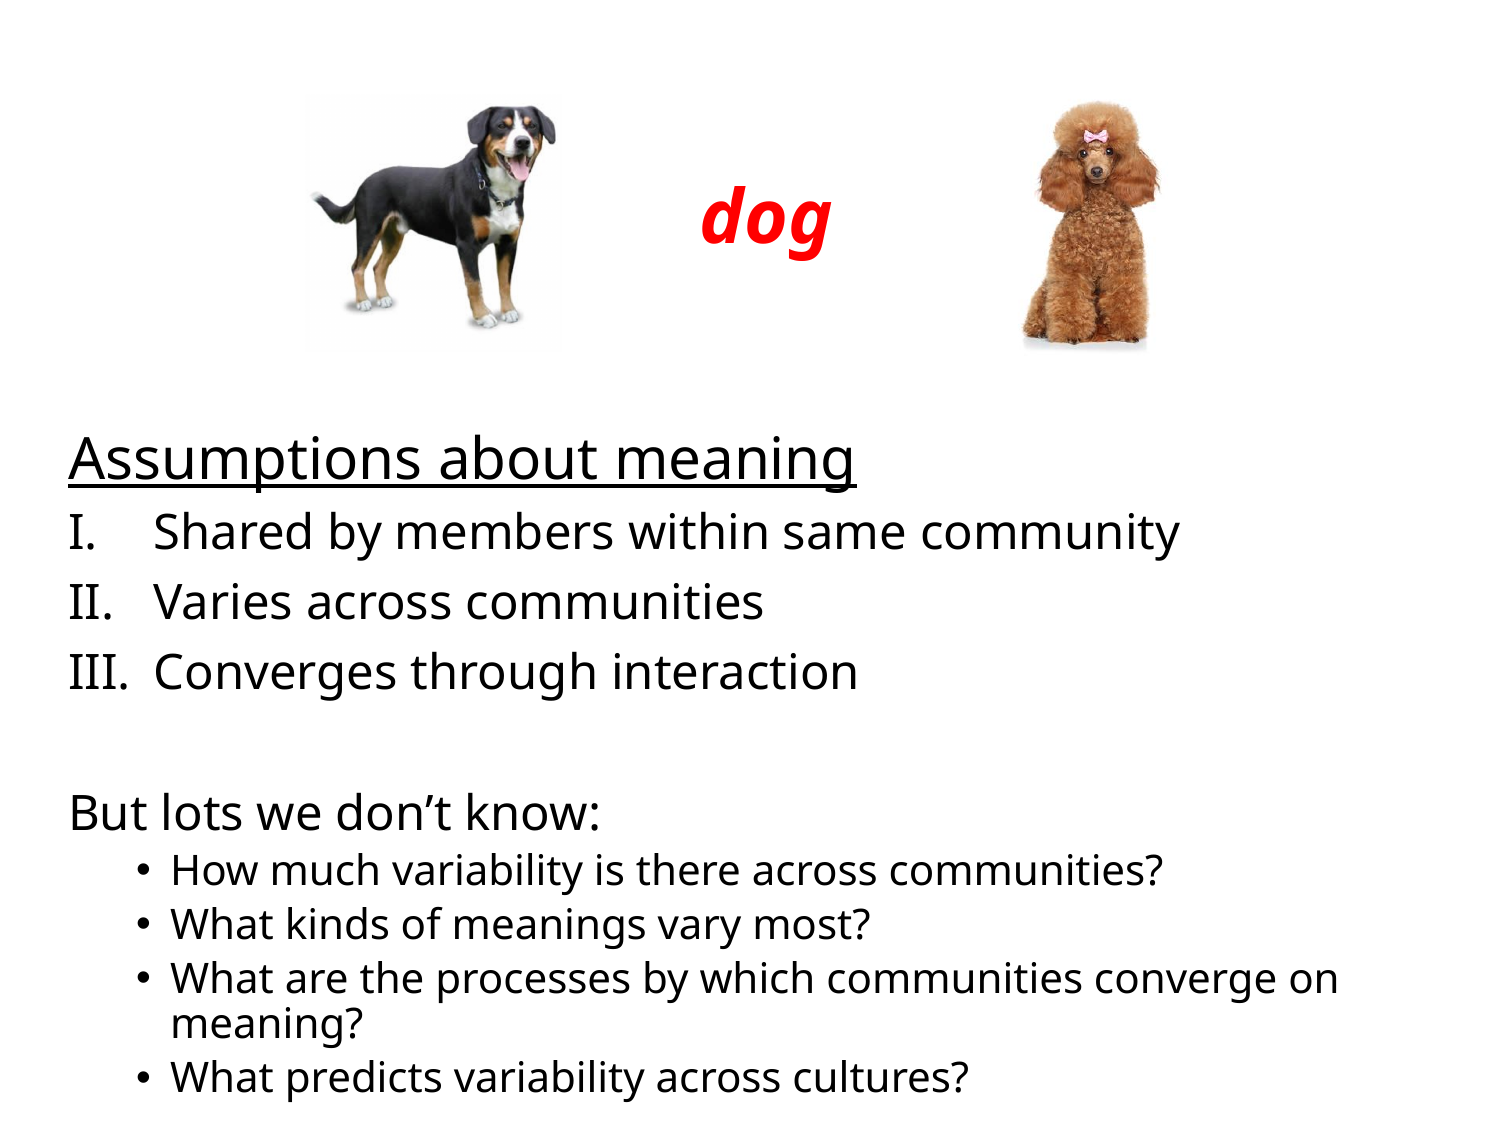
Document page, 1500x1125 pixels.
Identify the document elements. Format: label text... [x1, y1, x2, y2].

title Assumptions about meaning [53, 351, 1347, 499]
picture [305, 94, 562, 352]
list Shared by members within same community Varies across communities Converges through interaction But lots we don’t know: How much variability is there across communities? What kinds of meanings vary most? What are the processes by which communities converge on meaning? What predicts variability across cultures? [53, 499, 1428, 1117]
text_box dog [685, 160, 848, 266]
picture [955, 86, 1229, 360]
